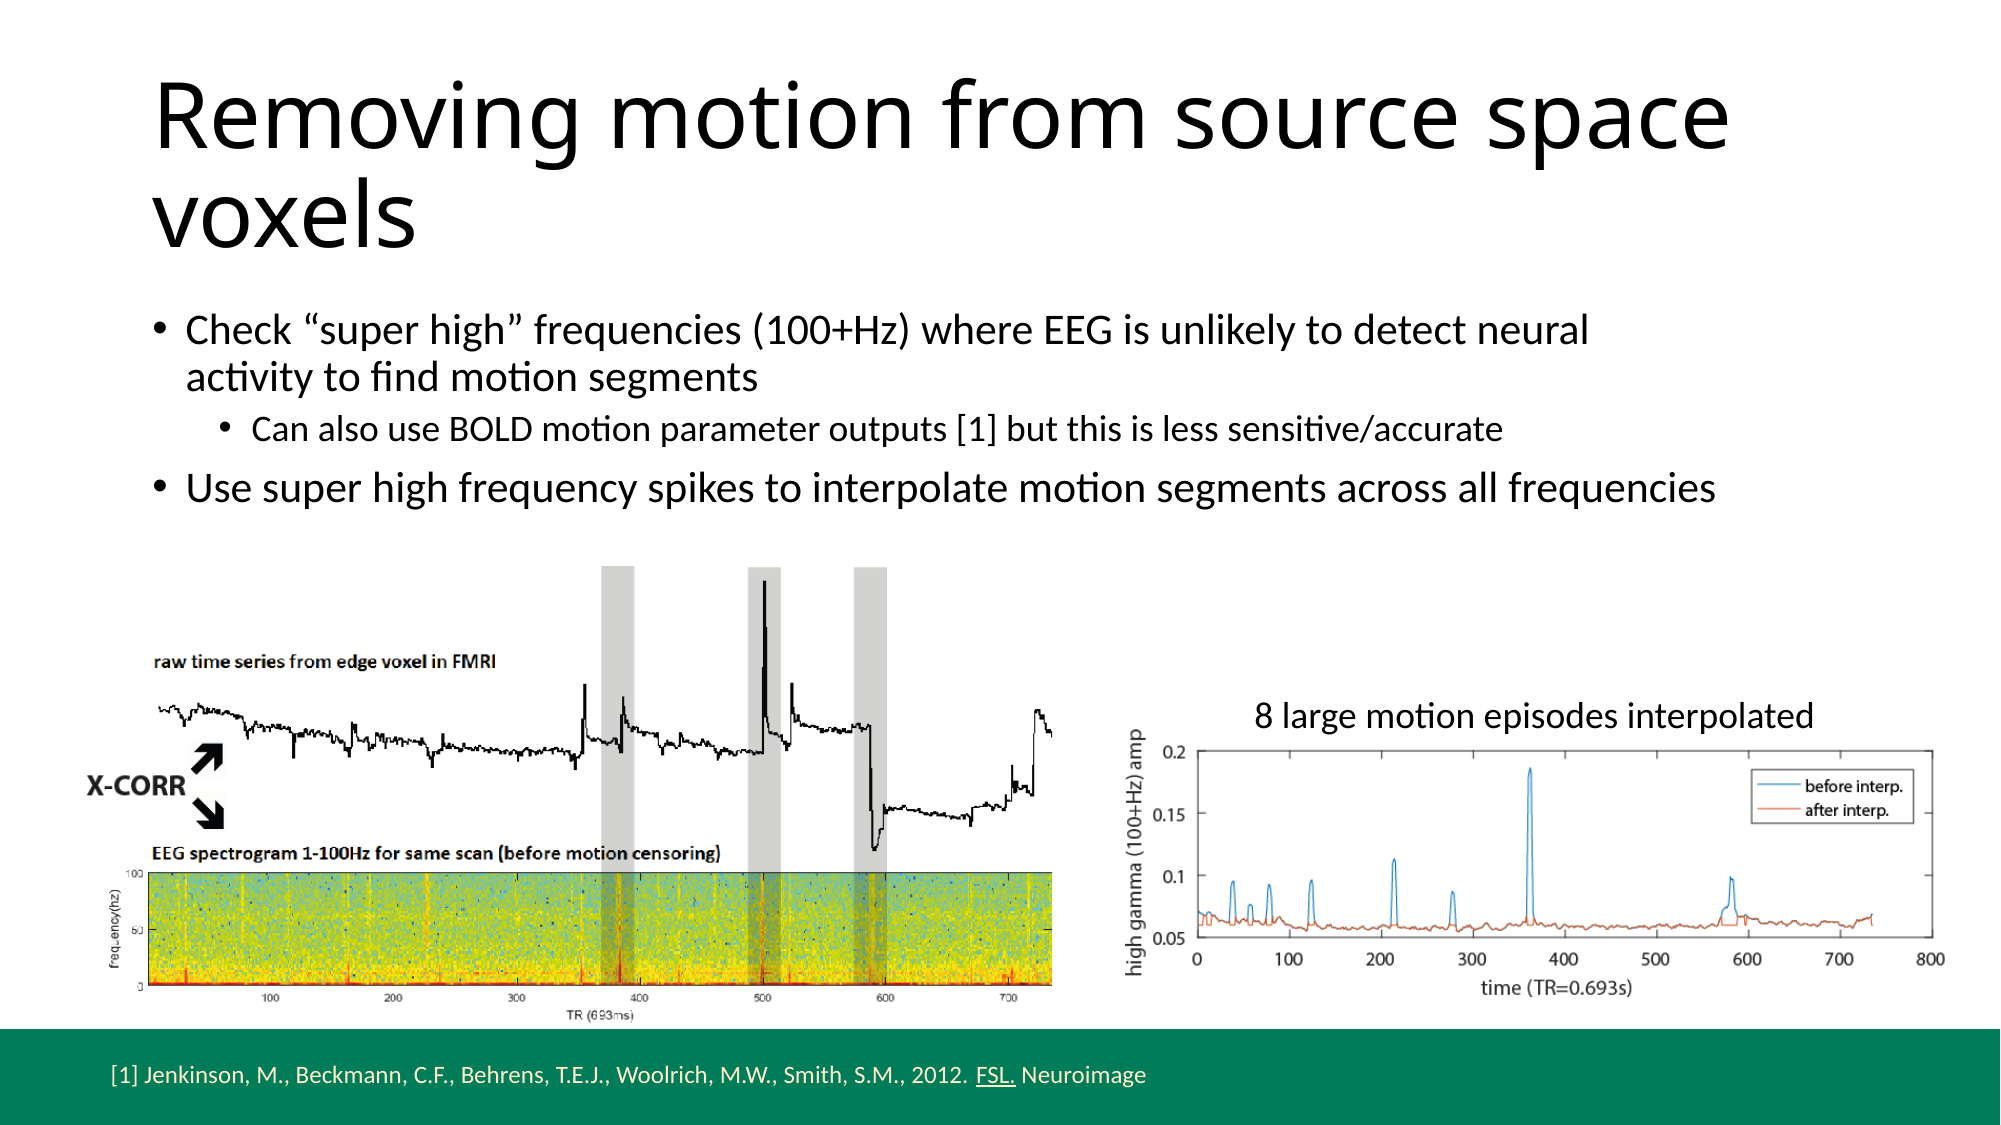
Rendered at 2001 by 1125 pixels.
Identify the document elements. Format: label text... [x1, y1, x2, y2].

list Check “super high” frequencies (100+Hz) where EEG is unlikely to detect neural activity to find motion segments Can also use BOLD motion parameter outputs [1] but this is less sensitive/accurate Use super high frequency spikes to interpolate motion segments across all frequencies [137, 299, 1741, 567]
title Removing motion from source space voxels [137, 59, 1863, 278]
picture [0, 566, 2000, 1125]
text_box 8 large motion episodes interpolated [1239, 683, 1894, 713]
picture [1111, 713, 1962, 1009]
